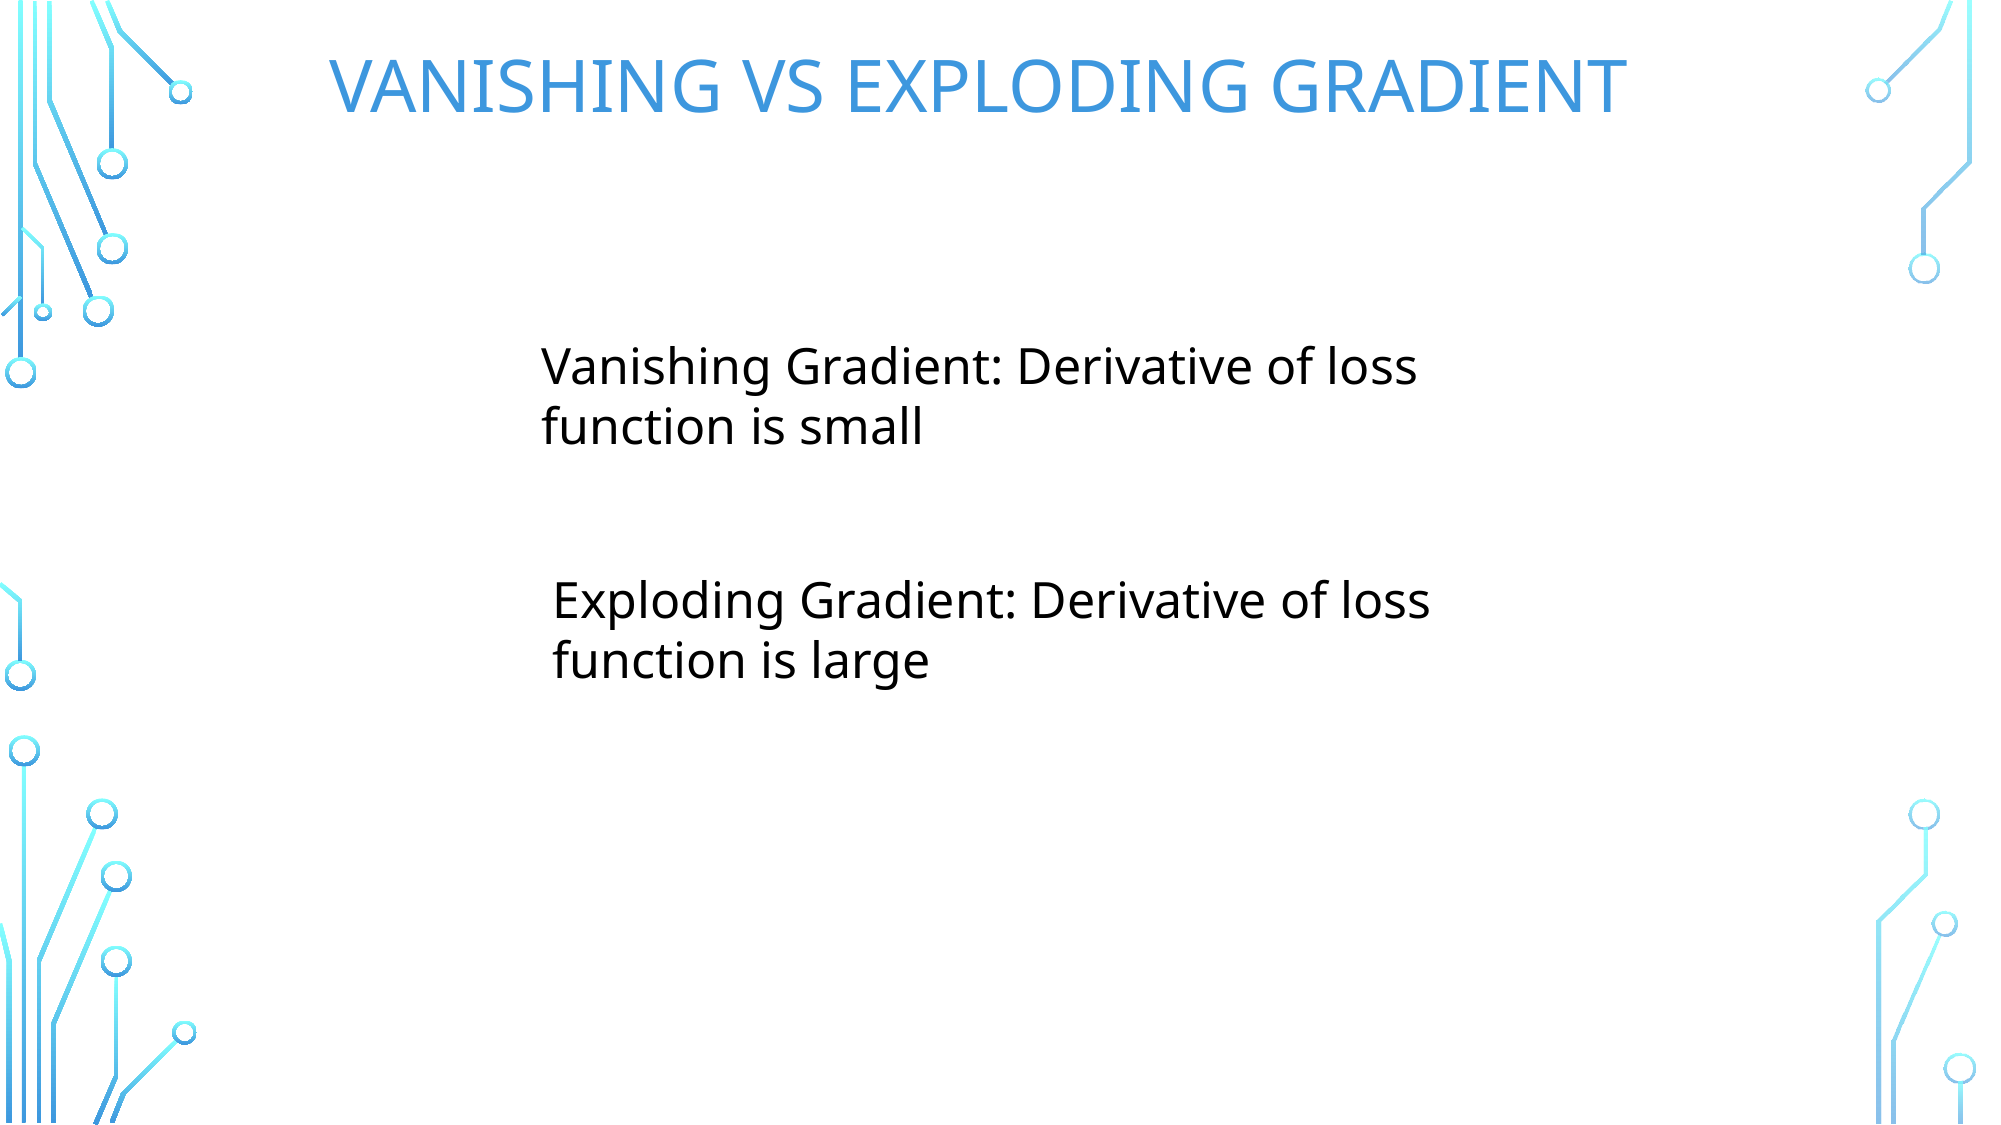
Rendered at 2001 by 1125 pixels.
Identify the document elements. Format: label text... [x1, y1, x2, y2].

title Vanishing vs exploding gradient [168, 5, 1677, 174]
text_box Exploding Gradient: Derivative of loss function is large [537, 561, 1508, 697]
text_box Vanishing Gradient: Derivative of loss function is small [526, 326, 1508, 462]
